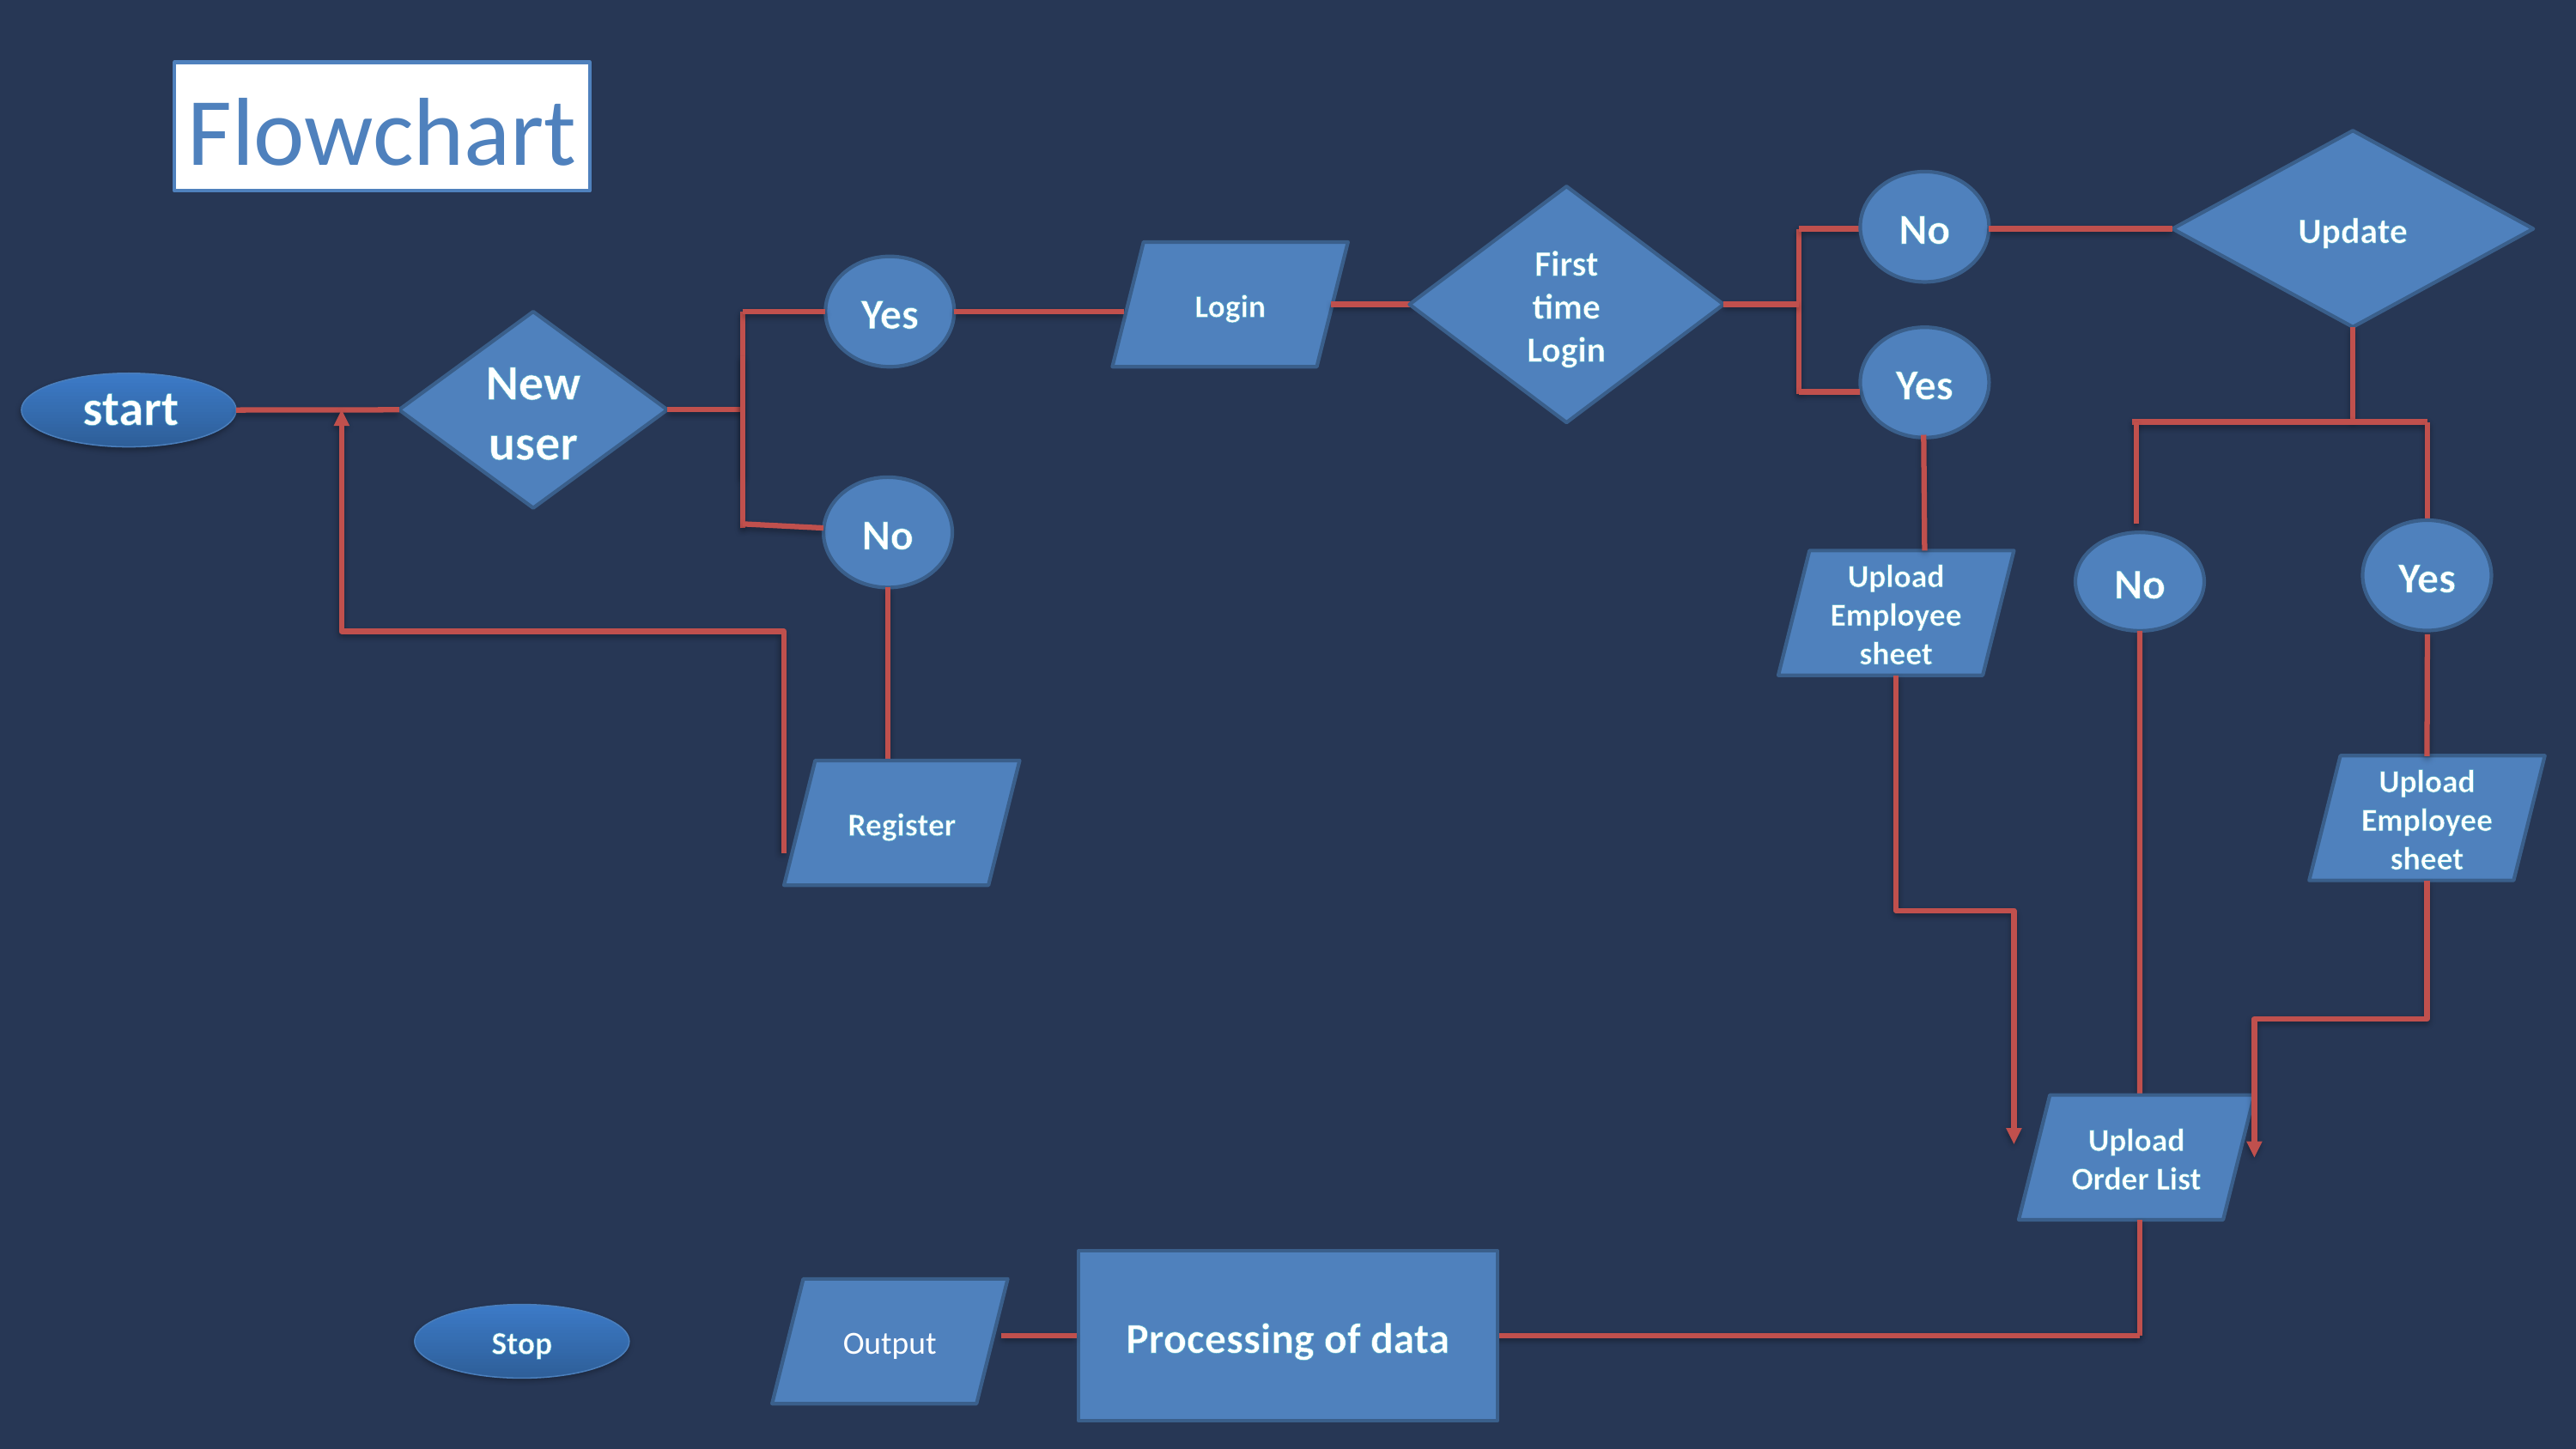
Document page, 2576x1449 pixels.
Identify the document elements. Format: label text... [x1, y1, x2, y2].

text_box Register [782, 758, 1022, 888]
text_box No [848, 475, 928, 487]
text_box Update [2173, 129, 2536, 327]
text_box start [66, 368, 196, 442]
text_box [1720, 850, 2190, 969]
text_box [340, 409, 785, 853]
text_box [72, 442, 185, 448]
text_box Output [770, 1276, 1010, 1406]
text_box Yes [2360, 518, 2494, 633]
text_box Stop [414, 1303, 630, 1379]
text_box New user [399, 310, 667, 409]
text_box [789, 524, 824, 529]
text_box Yes [823, 254, 957, 369]
text_box Upload Order List [2016, 1093, 2247, 1222]
text_box Yes [1858, 325, 1991, 440]
text_box Processing of data [1077, 1249, 1499, 1422]
text_box [196, 380, 237, 440]
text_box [2202, 932, 2480, 1106]
text_box No [2073, 530, 2207, 633]
text_box [21, 379, 66, 441]
text_box Upload Employee sheet [1776, 549, 2016, 677]
text_box Flowchart [173, 60, 592, 192]
text_box Login [1110, 239, 1350, 369]
text_box No [1858, 169, 1991, 284]
text_box No [830, 493, 955, 590]
text_box First time Login [1408, 185, 1723, 424]
text_box Upload Employee sheet [2307, 754, 2547, 882]
text_box [0, 0, 2576, 1449]
text_box [806, 487, 936, 561]
